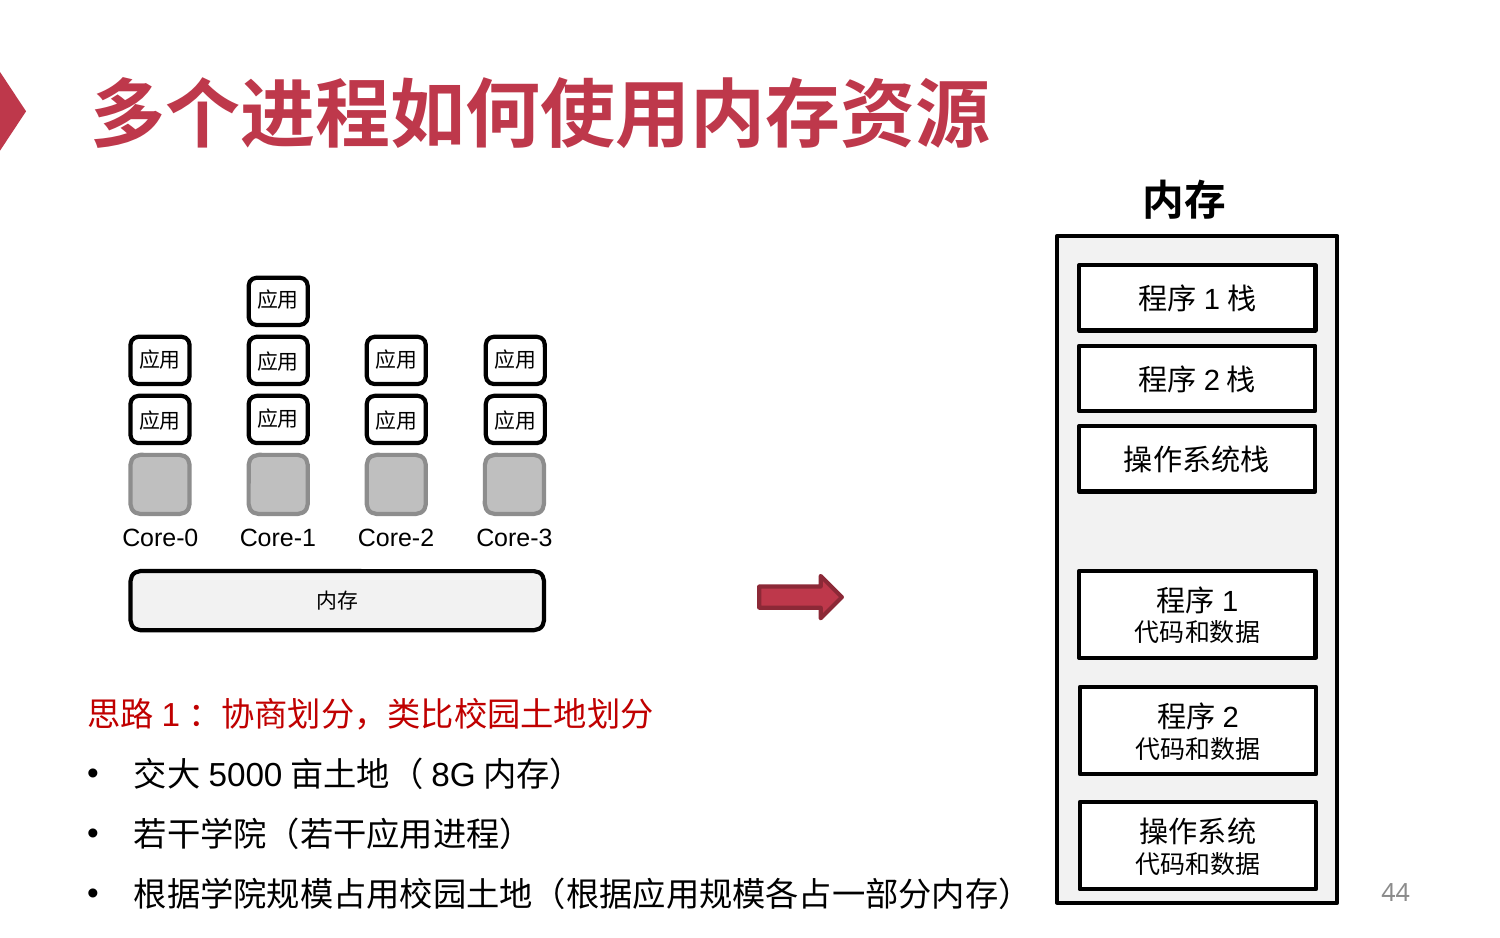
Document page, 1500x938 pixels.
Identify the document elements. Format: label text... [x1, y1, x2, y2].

text_box 应用 [360, 399, 432, 440]
text_box [129, 440, 191, 446]
text_box [485, 334, 546, 339]
text_box [247, 439, 309, 446]
text_box [757, 574, 844, 621]
text_box 内存 [301, 580, 373, 621]
text_box 应用 [124, 399, 196, 440]
text_box 内存 [1128, 166, 1255, 232]
text_box [128, 568, 547, 633]
text_box [247, 381, 309, 387]
text_box 应用 [479, 339, 551, 379]
text_box 程序1栈 [1077, 263, 1318, 333]
text_box [130, 334, 190, 339]
text_box [482, 452, 547, 514]
text_box [366, 440, 427, 446]
text_box [248, 393, 308, 398]
text_box [246, 452, 310, 514]
text_box 操作系统 代码和数据 [1078, 800, 1318, 891]
text_box 程序2 代码和数据 [1078, 685, 1318, 776]
text_box [485, 393, 546, 399]
text_box 应用 [124, 339, 196, 379]
text_box [129, 393, 191, 399]
text_box 应用 [360, 339, 432, 379]
text_box Core-1 [225, 514, 332, 559]
slide_number 44 [1074, 868, 1425, 919]
text_box [366, 334, 426, 339]
text_box [247, 334, 309, 341]
text_box [365, 379, 428, 387]
text_box [1055, 234, 1339, 905]
text_box [484, 379, 547, 387]
text_box Core-2 [343, 514, 450, 559]
text_box 应用 [242, 279, 314, 320]
text_box [365, 393, 427, 399]
text_box 思路1：协商划分，类比校园土地划分 交大5000亩土地（8G内存） 若干学院（若干应用进程） 根据学院规模占用校园土地（根据应用规模各占一部分内存） [72, 666, 1047, 921]
text_box [249, 275, 307, 279]
text_box [128, 452, 192, 514]
text_box [129, 379, 191, 387]
text_box 操作系统栈 [1077, 424, 1317, 494]
text_box [364, 452, 428, 514]
text_box Core-3 [461, 514, 568, 559]
text_box 程序1 代码和数据 [1077, 569, 1318, 660]
text_box [485, 440, 546, 446]
text_box 应用 [479, 399, 551, 440]
title 多个进程如何使用内存资源 [75, 37, 1425, 186]
text_box 应用 [242, 398, 314, 439]
text_box 应用 [242, 341, 314, 381]
text_box [247, 320, 310, 328]
text_box Core-0 [107, 514, 214, 559]
text_box 程序2栈 [1077, 344, 1317, 413]
